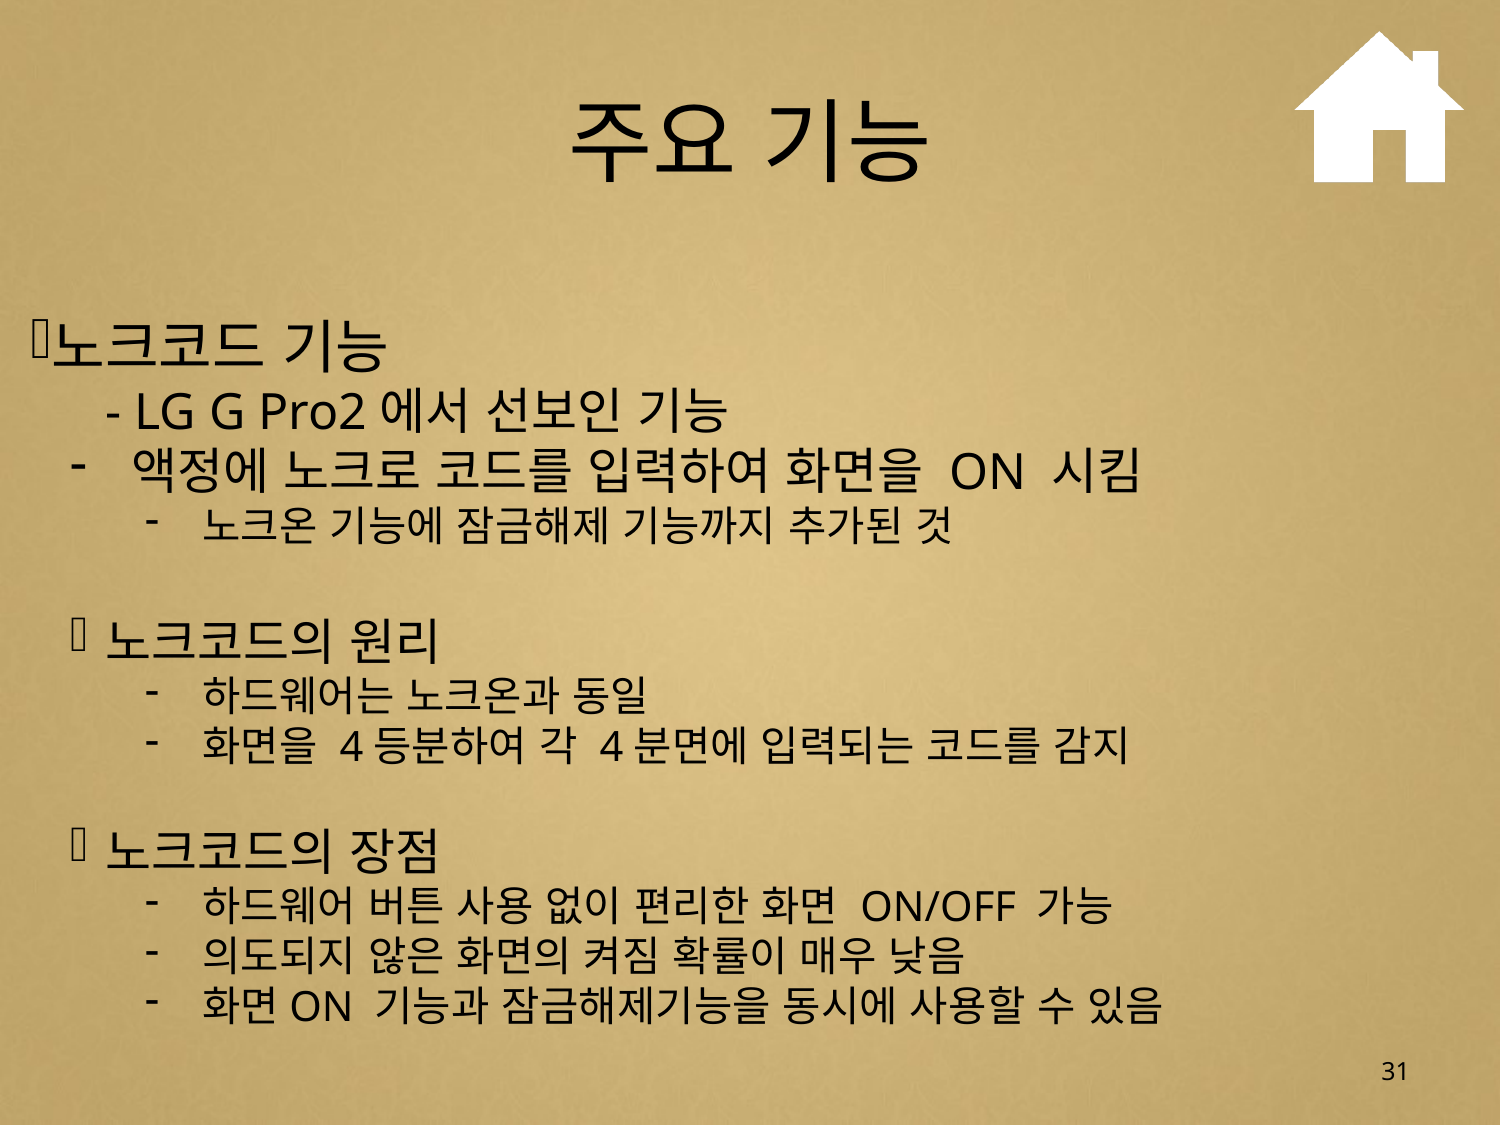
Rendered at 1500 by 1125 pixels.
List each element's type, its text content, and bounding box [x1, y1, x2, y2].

picture [0, 0, 1500, 1125]
text_box 노크코드 기능 - LG G Pro2에서 선보인 기능 액정에 노크로 코드를 입력하여 화면을 ON 시킴 노크온 기능에 잠금해제 기능까지 추가된 것 노크코드의 원리 하드웨어는 노크온과 동일 화면을 4등분하여 각 4분면에 입력되는 코드를 감지 노크코드의 장점 하드웨어 버튼 사용 없이 편리한 화면 ON/OFF 가능 의도되지 않은 화면의 켜짐 확률이 매우 낮음 화면ON 기능과 잠금해제기능을 동시에 사용할 수 있음 [15, 302, 1180, 1038]
title 주요 기능 [75, 45, 1425, 233]
slide_number 31 [1074, 1042, 1425, 1103]
